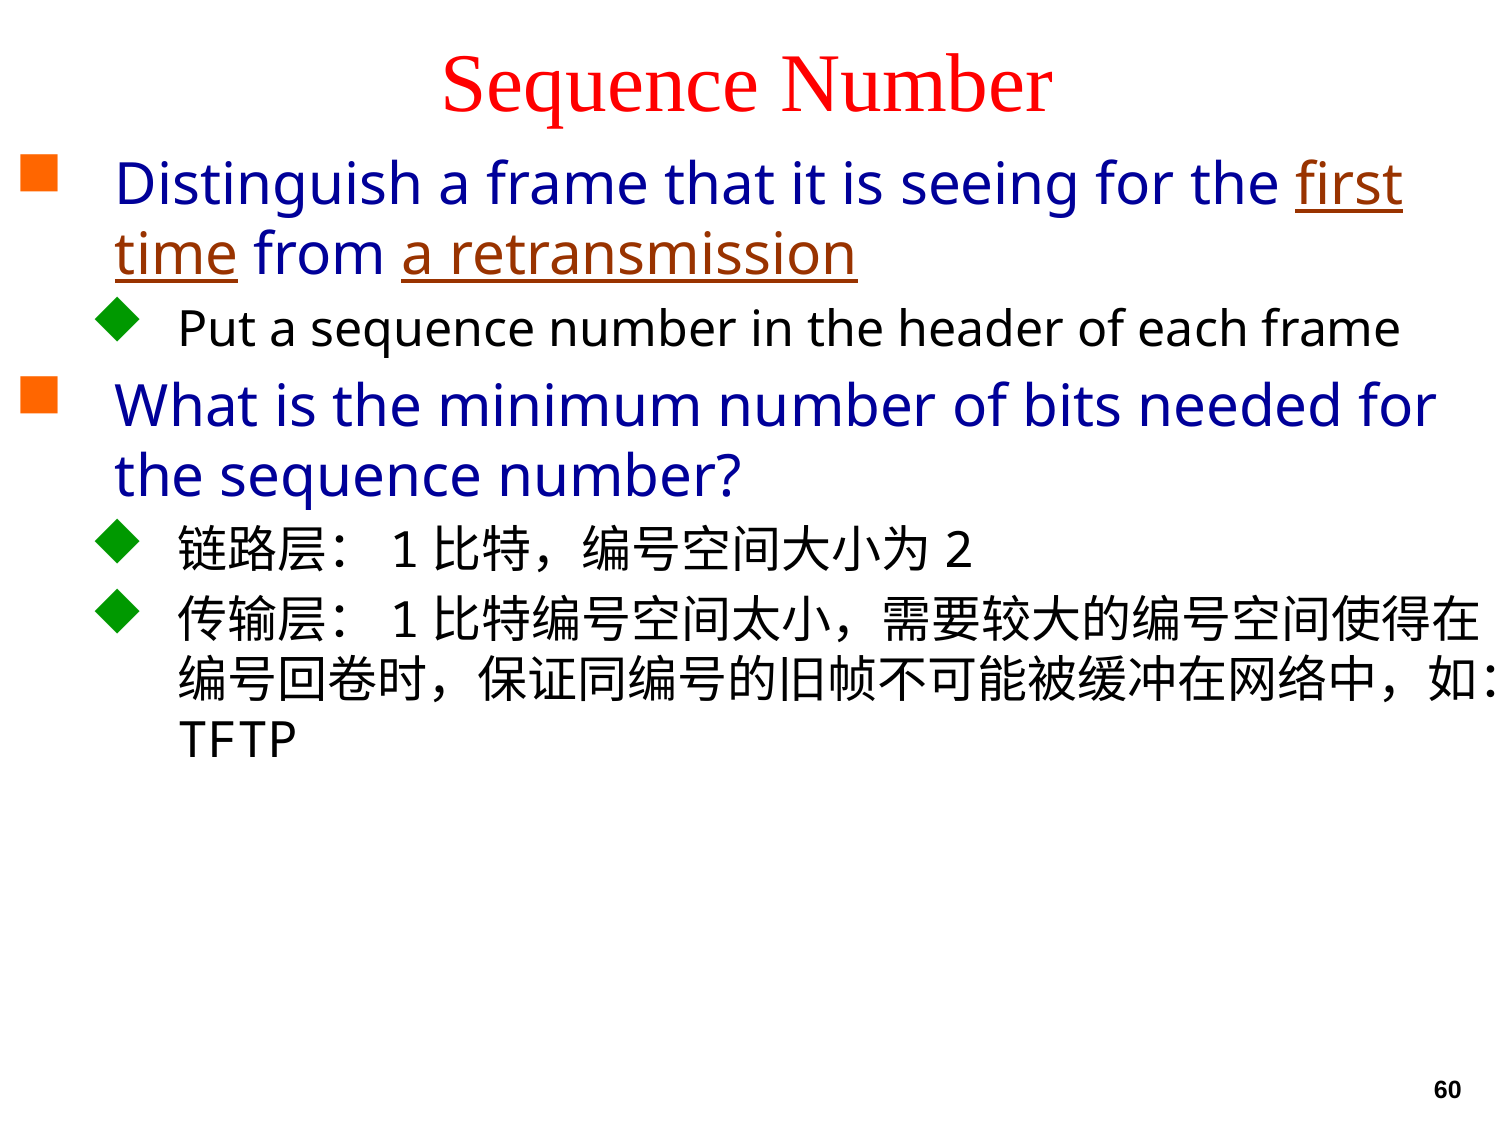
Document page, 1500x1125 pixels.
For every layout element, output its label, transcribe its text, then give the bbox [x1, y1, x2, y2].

title Sequence Number [25, 17, 1469, 138]
list Distinguish a frame that it is seeing for the first time from a retransmission Put a sequence number in the header of each frame What is the minimum number of bits needed for the sequence number? 链路层：1比特，编号空间大小为2 传输层：1比特编号空间太小，需要较大的编号空间使得在编号回卷时，保证同编号的旧帧不可能被缓冲在网络中，如：TFTP [0, 138, 1500, 1020]
